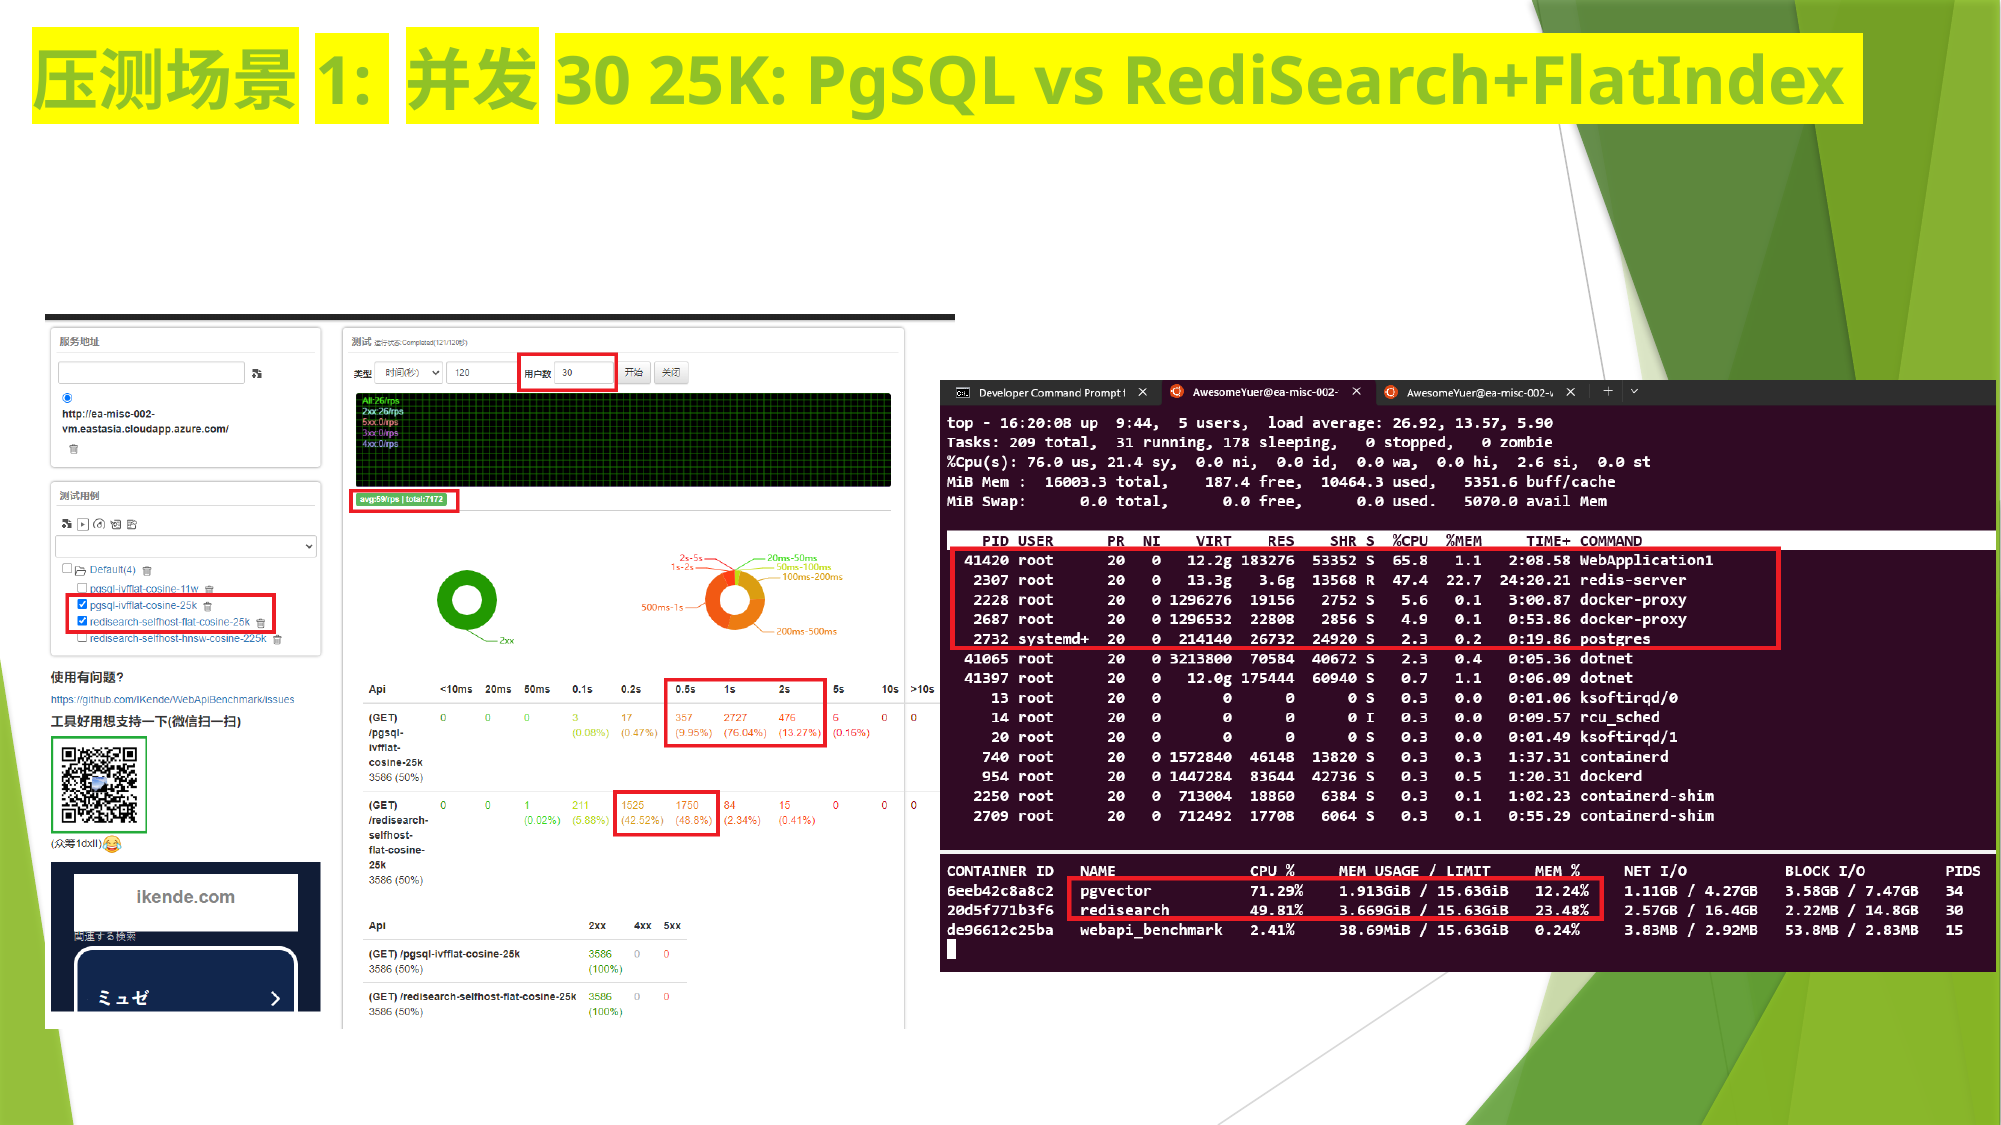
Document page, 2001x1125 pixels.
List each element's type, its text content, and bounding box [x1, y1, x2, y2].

title 压测场景1: 并发30 25K: PgSQL vs RediSearch+FlatIndex [17, 30, 1996, 154]
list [45, 314, 955, 1029]
picture [940, 379, 1997, 972]
